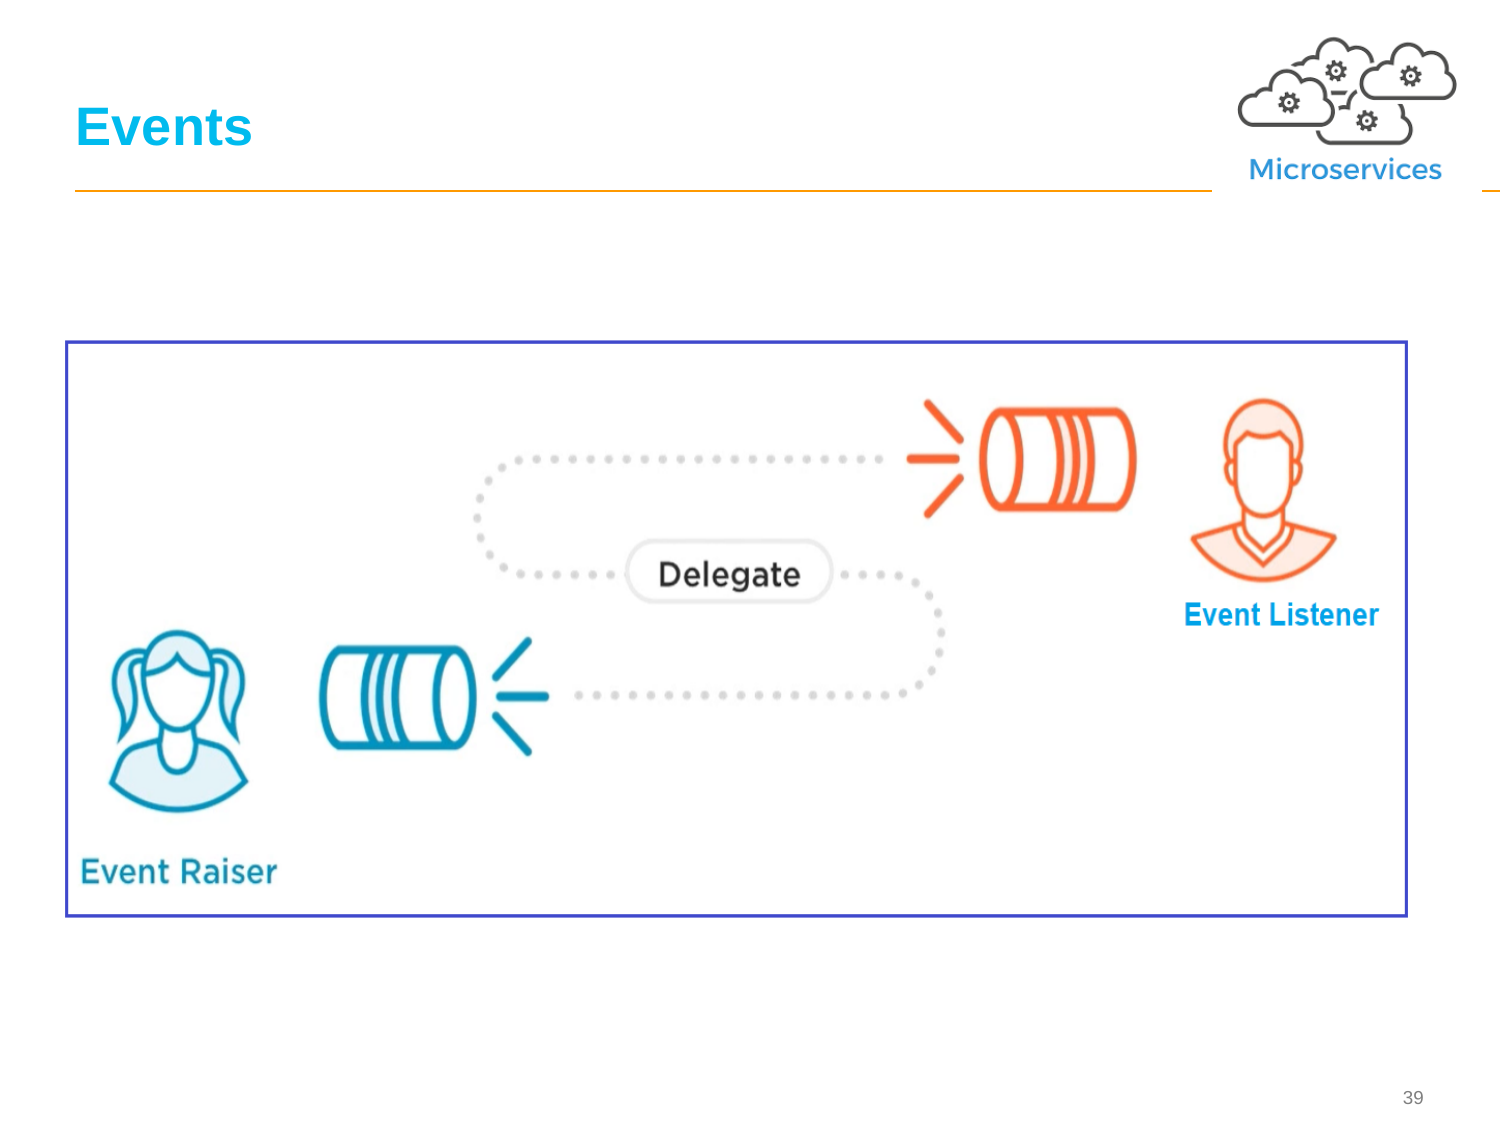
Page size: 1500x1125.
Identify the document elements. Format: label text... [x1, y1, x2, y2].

picture [62, 337, 1409, 920]
title Events [75, 27, 1422, 157]
picture [1212, 1, 1482, 203]
